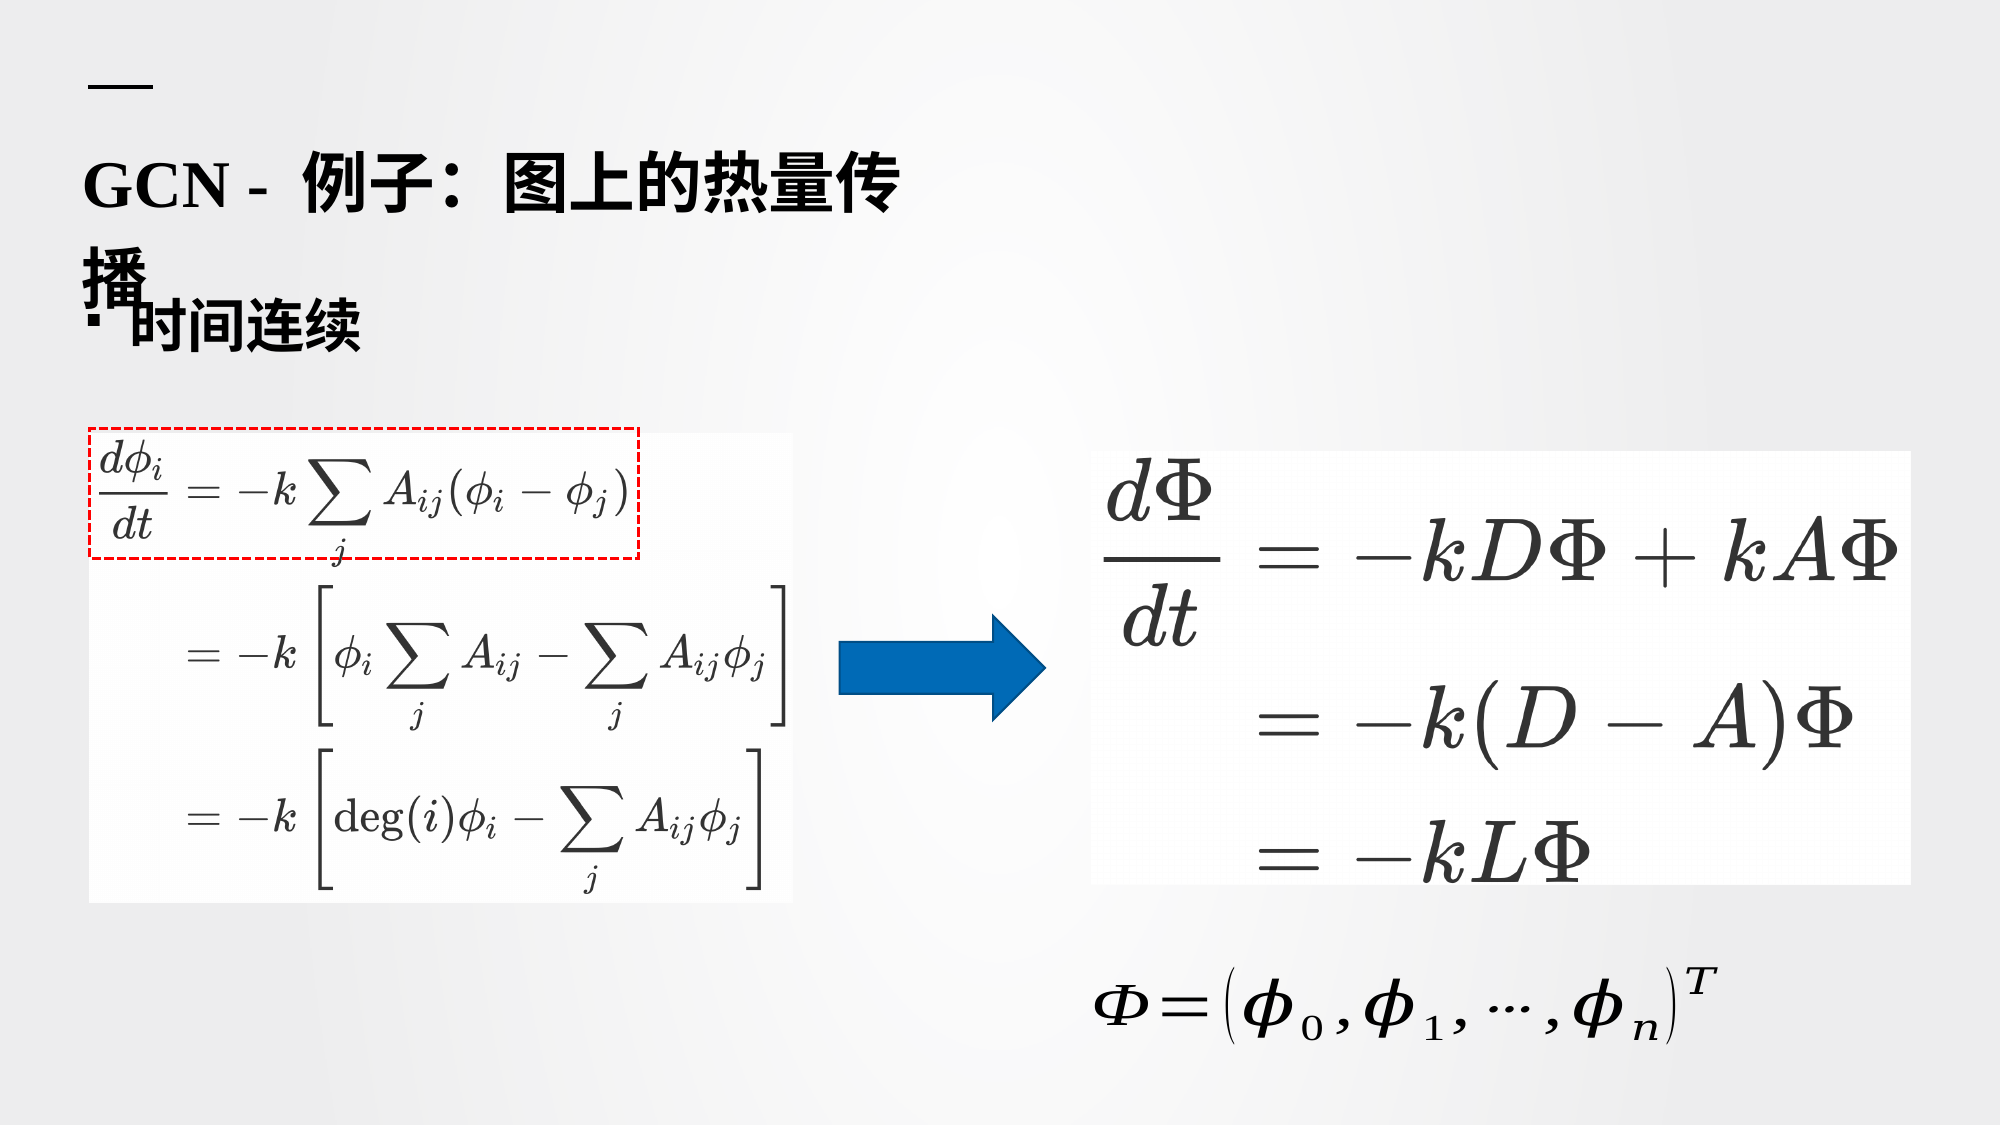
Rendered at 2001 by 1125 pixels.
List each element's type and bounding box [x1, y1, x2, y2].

text_box [88, 428, 640, 436]
picture [0, 0, 2000, 1125]
text_box [66, 87, 972, 222]
text_box [88, 282, 730, 369]
text_box [89, 433, 1911, 903]
